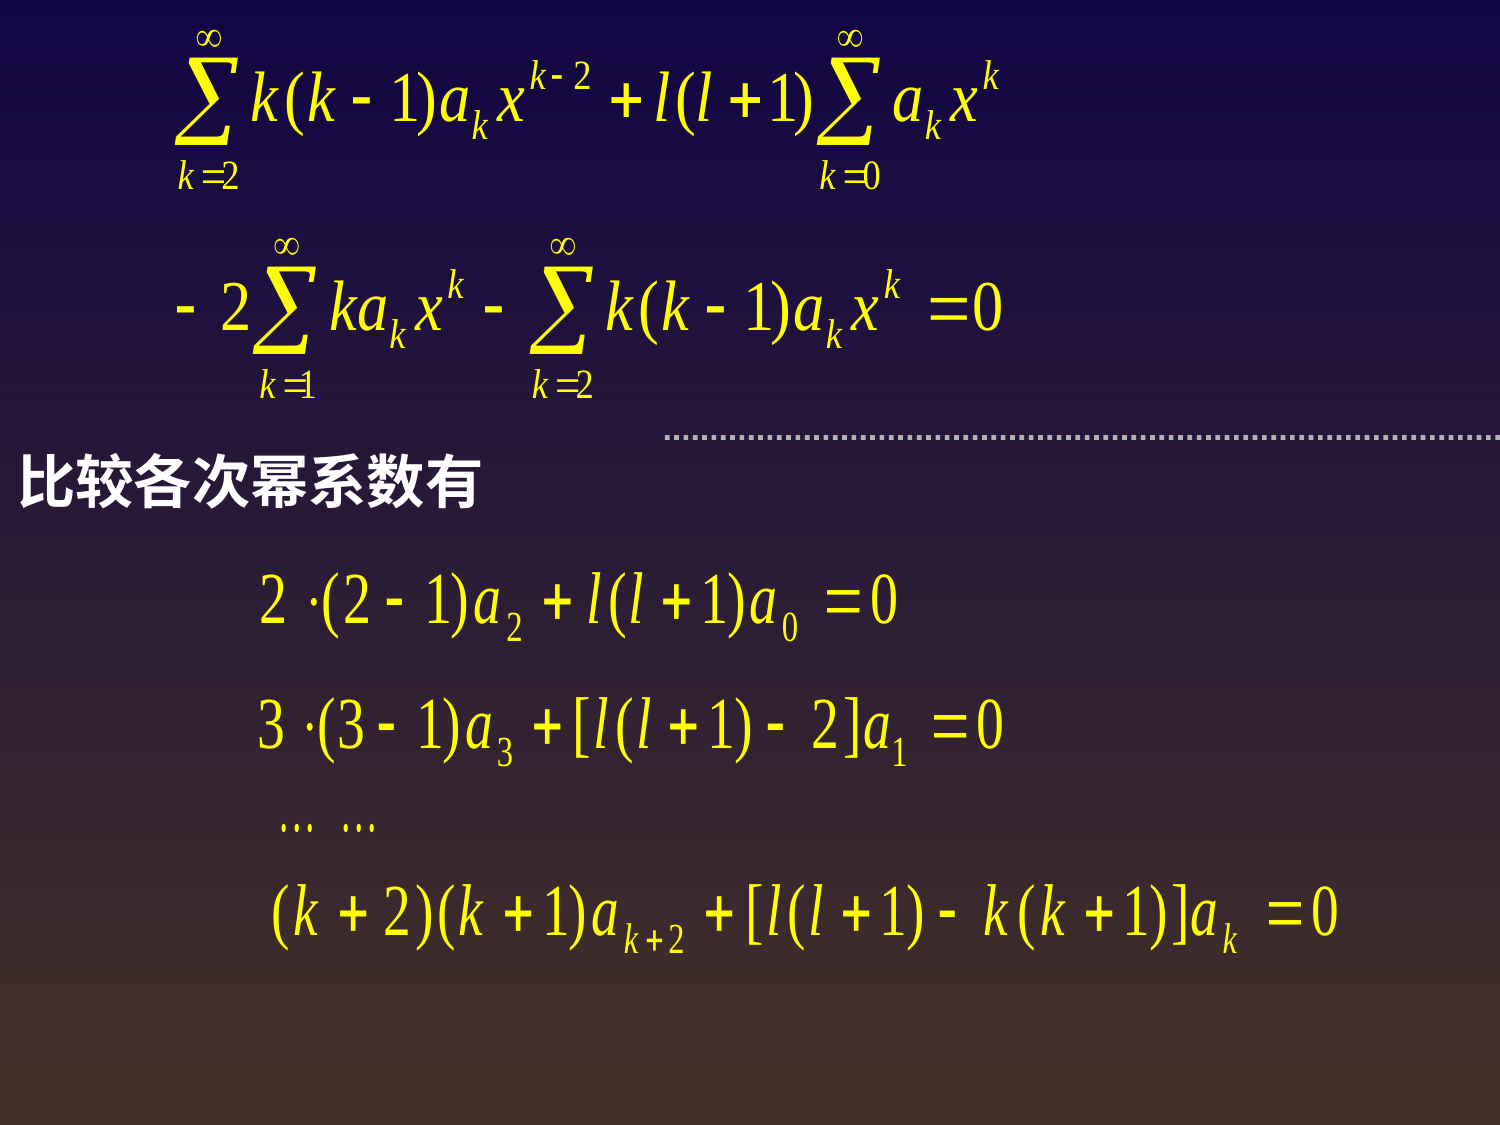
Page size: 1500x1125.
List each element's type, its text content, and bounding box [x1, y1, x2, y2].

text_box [249, 549, 908, 657]
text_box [274, 812, 406, 848]
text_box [262, 862, 1352, 969]
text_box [249, 674, 1013, 782]
text_box 比较各次幂系数有 [2, 437, 499, 523]
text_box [165, 0, 1019, 414]
